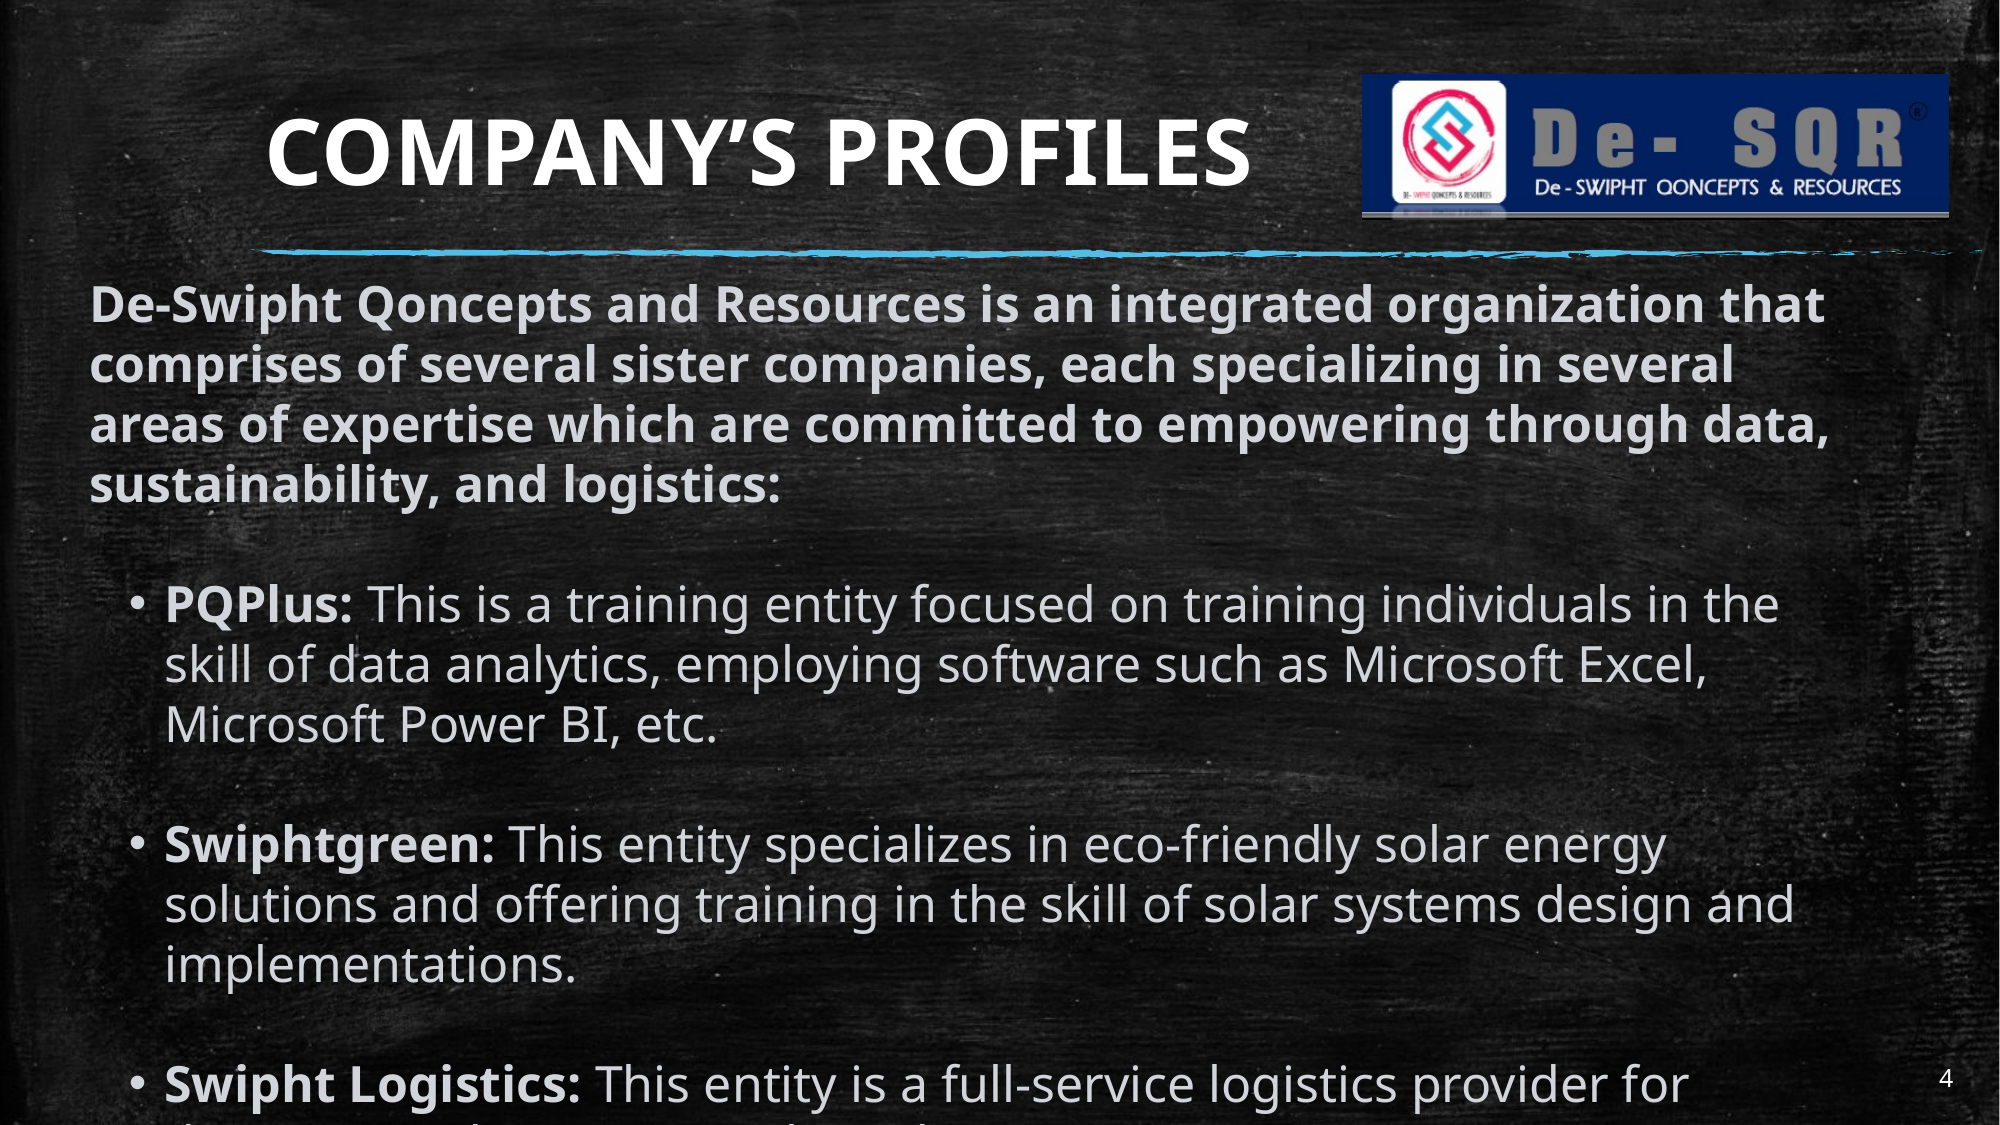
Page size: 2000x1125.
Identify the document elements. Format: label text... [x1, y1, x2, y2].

slide_number 4 [1780, 1057, 1969, 1103]
title COMPANY’S PROFILES [249, 45, 1750, 213]
picture [1362, 74, 1949, 220]
text_box De-Swipht Qoncepts and Resources is an integrated organization that comprises of several sister companies, each specializing in several areas of expertise which are committed to empowering through data, sustainability, and logistics: PQPlus: This is a training entity focused on training individuals in the skill of data analytics, employing software such as Microsoft Excel, Microsoft Power BI, etc. Swiphtgreen: This entity specializes in eco-friendly solar energy solutions and offering training in the skill of solar systems design and implementations. Swipht Logistics: This entity is a full-service logistics provider for domestic and international needs. Collective Impact: Dynamic group advancing industries for positive change. [74, 264, 1875, 1125]
